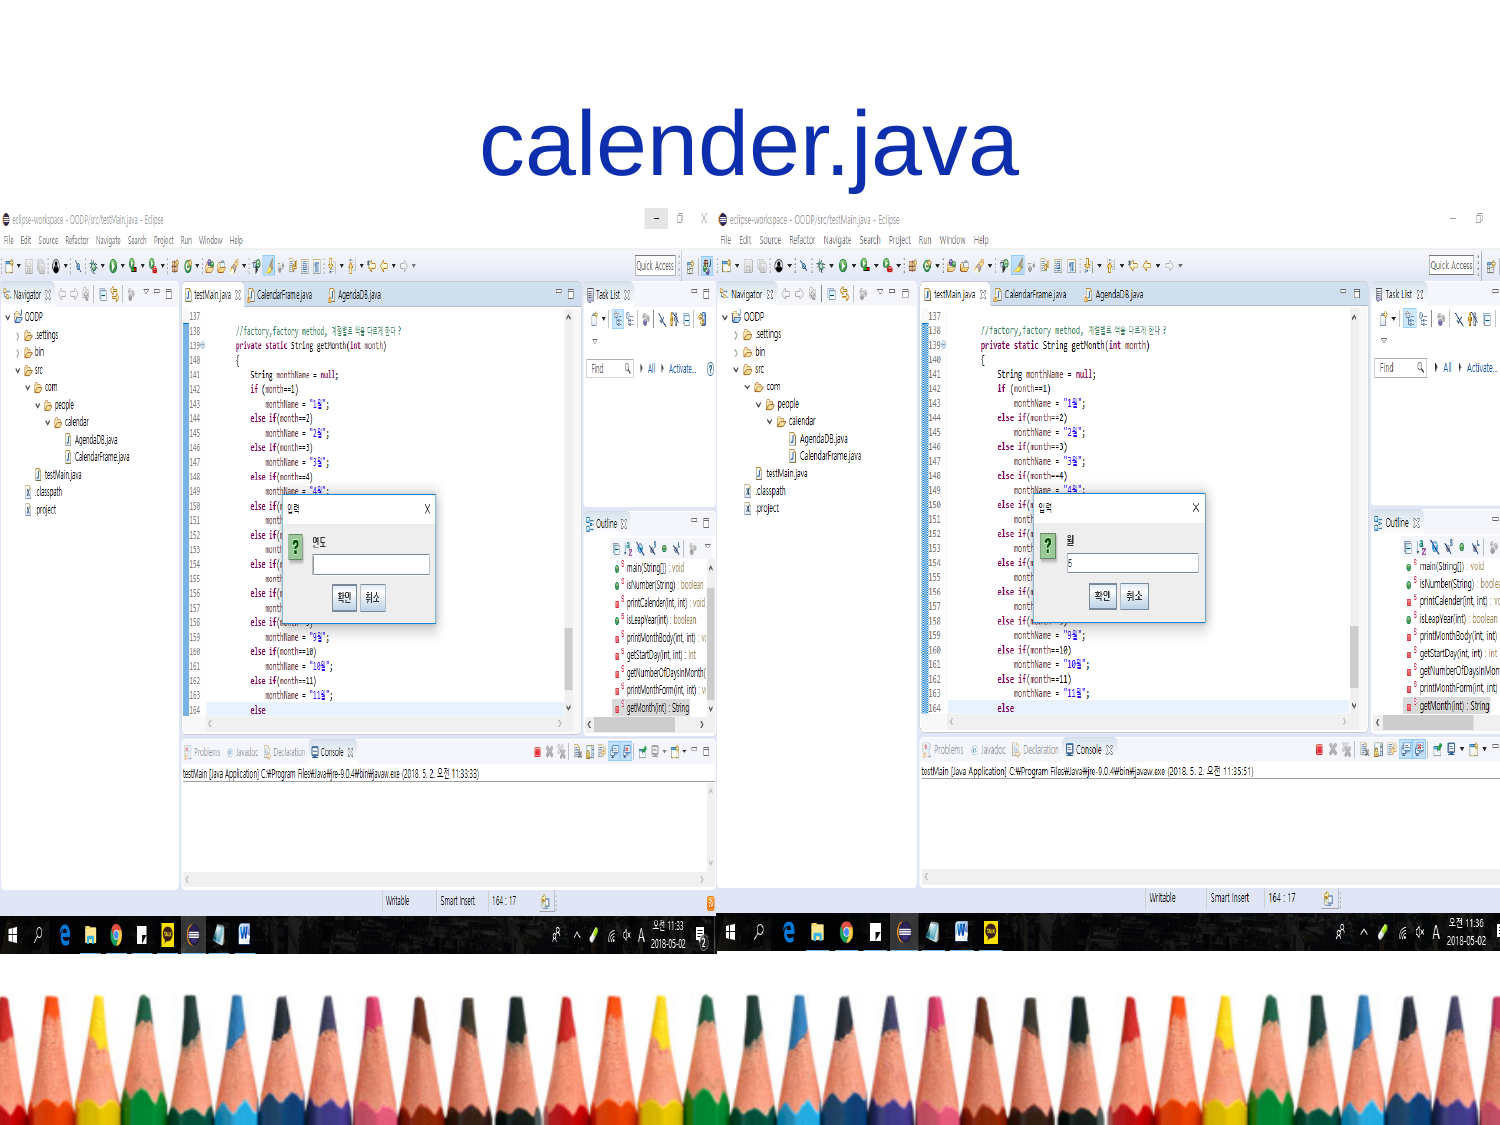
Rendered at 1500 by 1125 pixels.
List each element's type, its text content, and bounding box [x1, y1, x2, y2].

title calender.java [75, 45, 1425, 206]
picture [0, 0, 1500, 1125]
